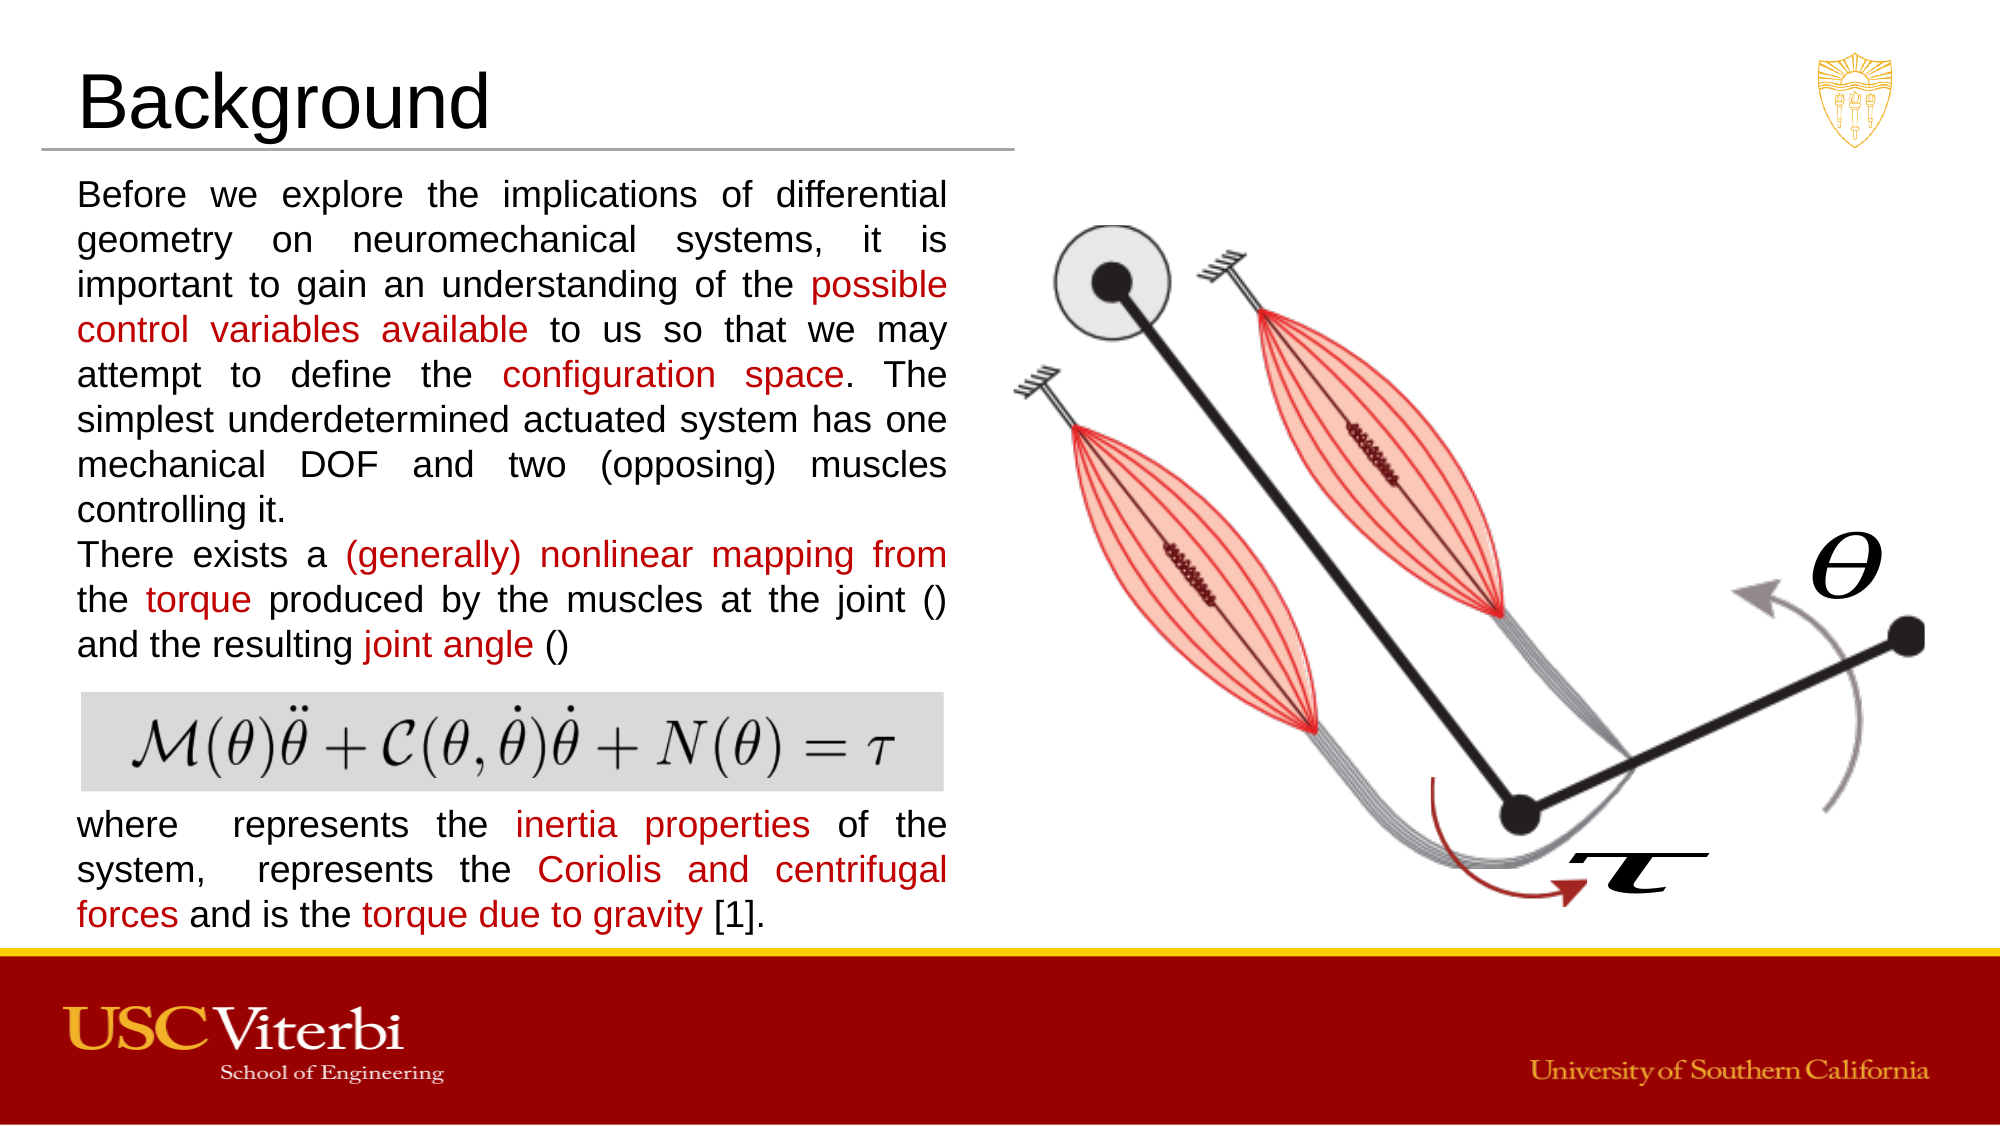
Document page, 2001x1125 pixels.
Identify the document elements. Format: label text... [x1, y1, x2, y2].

picture [129, 705, 895, 778]
picture [1013, 224, 1925, 908]
text_box [79, 690, 946, 794]
picture [63, 1006, 445, 1084]
picture [1793, 38, 1917, 162]
subtitle Background [62, 45, 1763, 150]
picture [1530, 1059, 1930, 1086]
